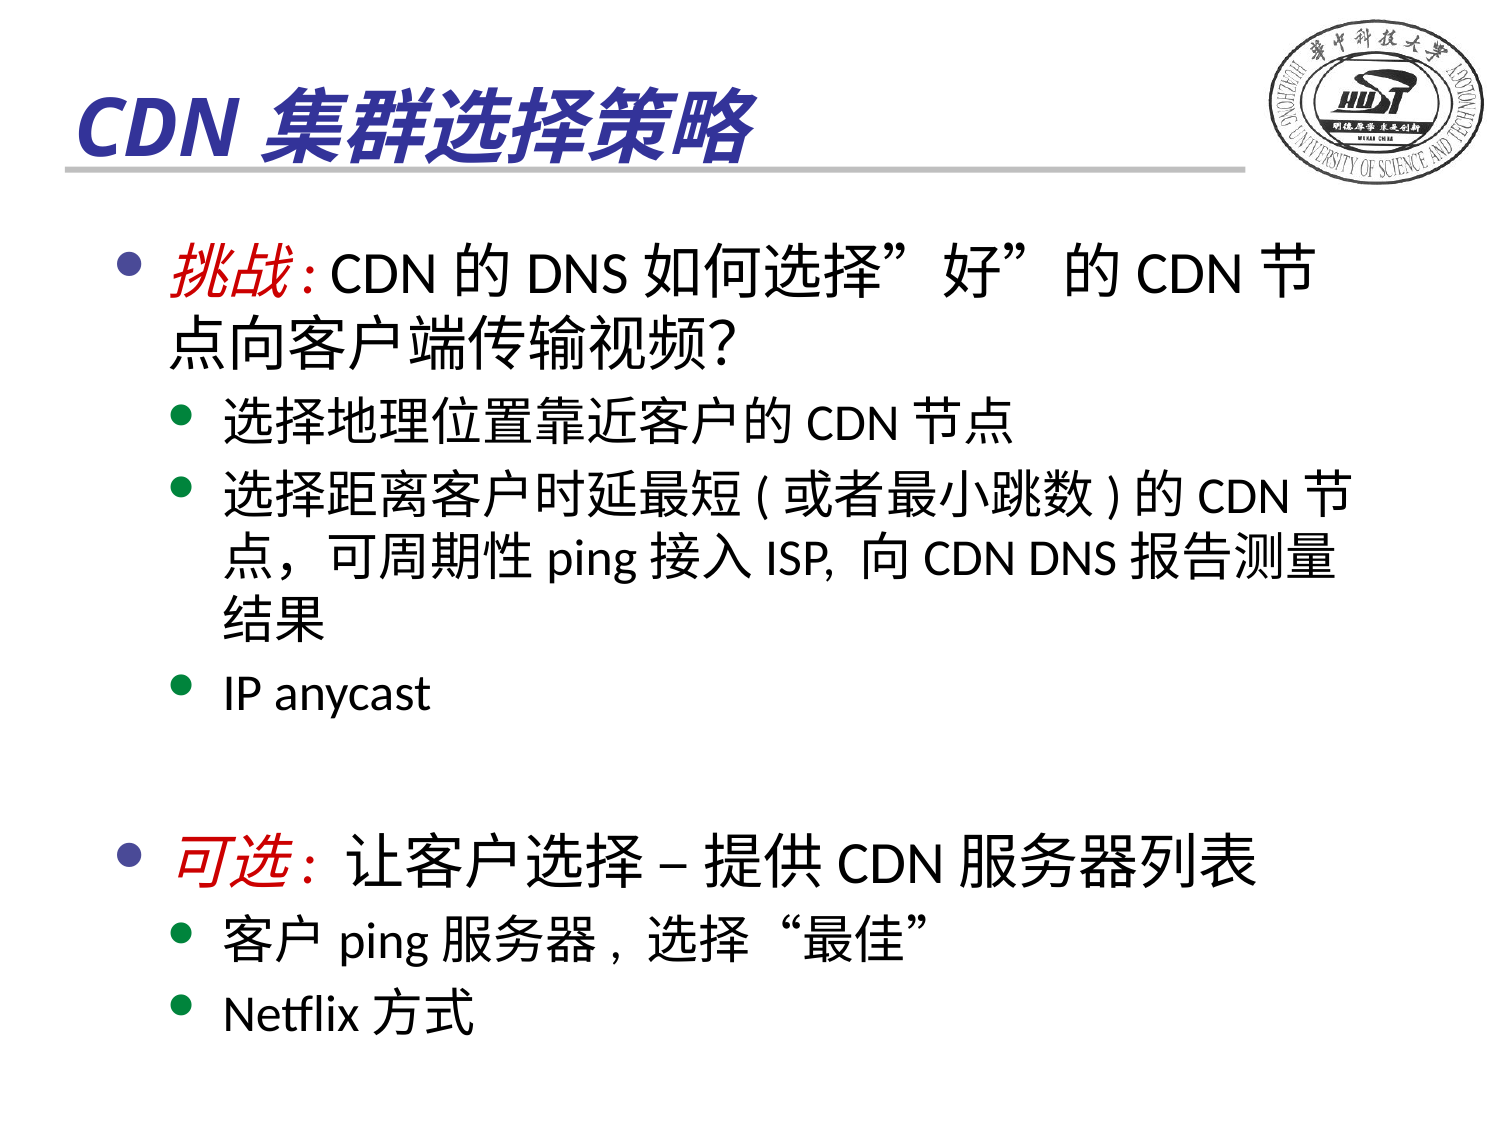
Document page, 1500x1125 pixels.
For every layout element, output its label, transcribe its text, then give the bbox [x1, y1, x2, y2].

picture [1257, 18, 1489, 185]
title CDN集群选择策略 [59, 37, 1400, 181]
list 挑战: CDN的DNS如何选择”好”的CDN节点向客户端传输视频？ 选择地理位置靠近客户的CDN节点 选择距离客户时延最短(或者最小跳数)的CDN节点，可周期性ping接入ISP, 向CDN DNS报告测量结果 IP anycast 可选: 让客户选择 – 提供CDN服务器列表 客户ping服务器, 选择“最佳” Netflix方式 [98, 226, 1374, 1056]
